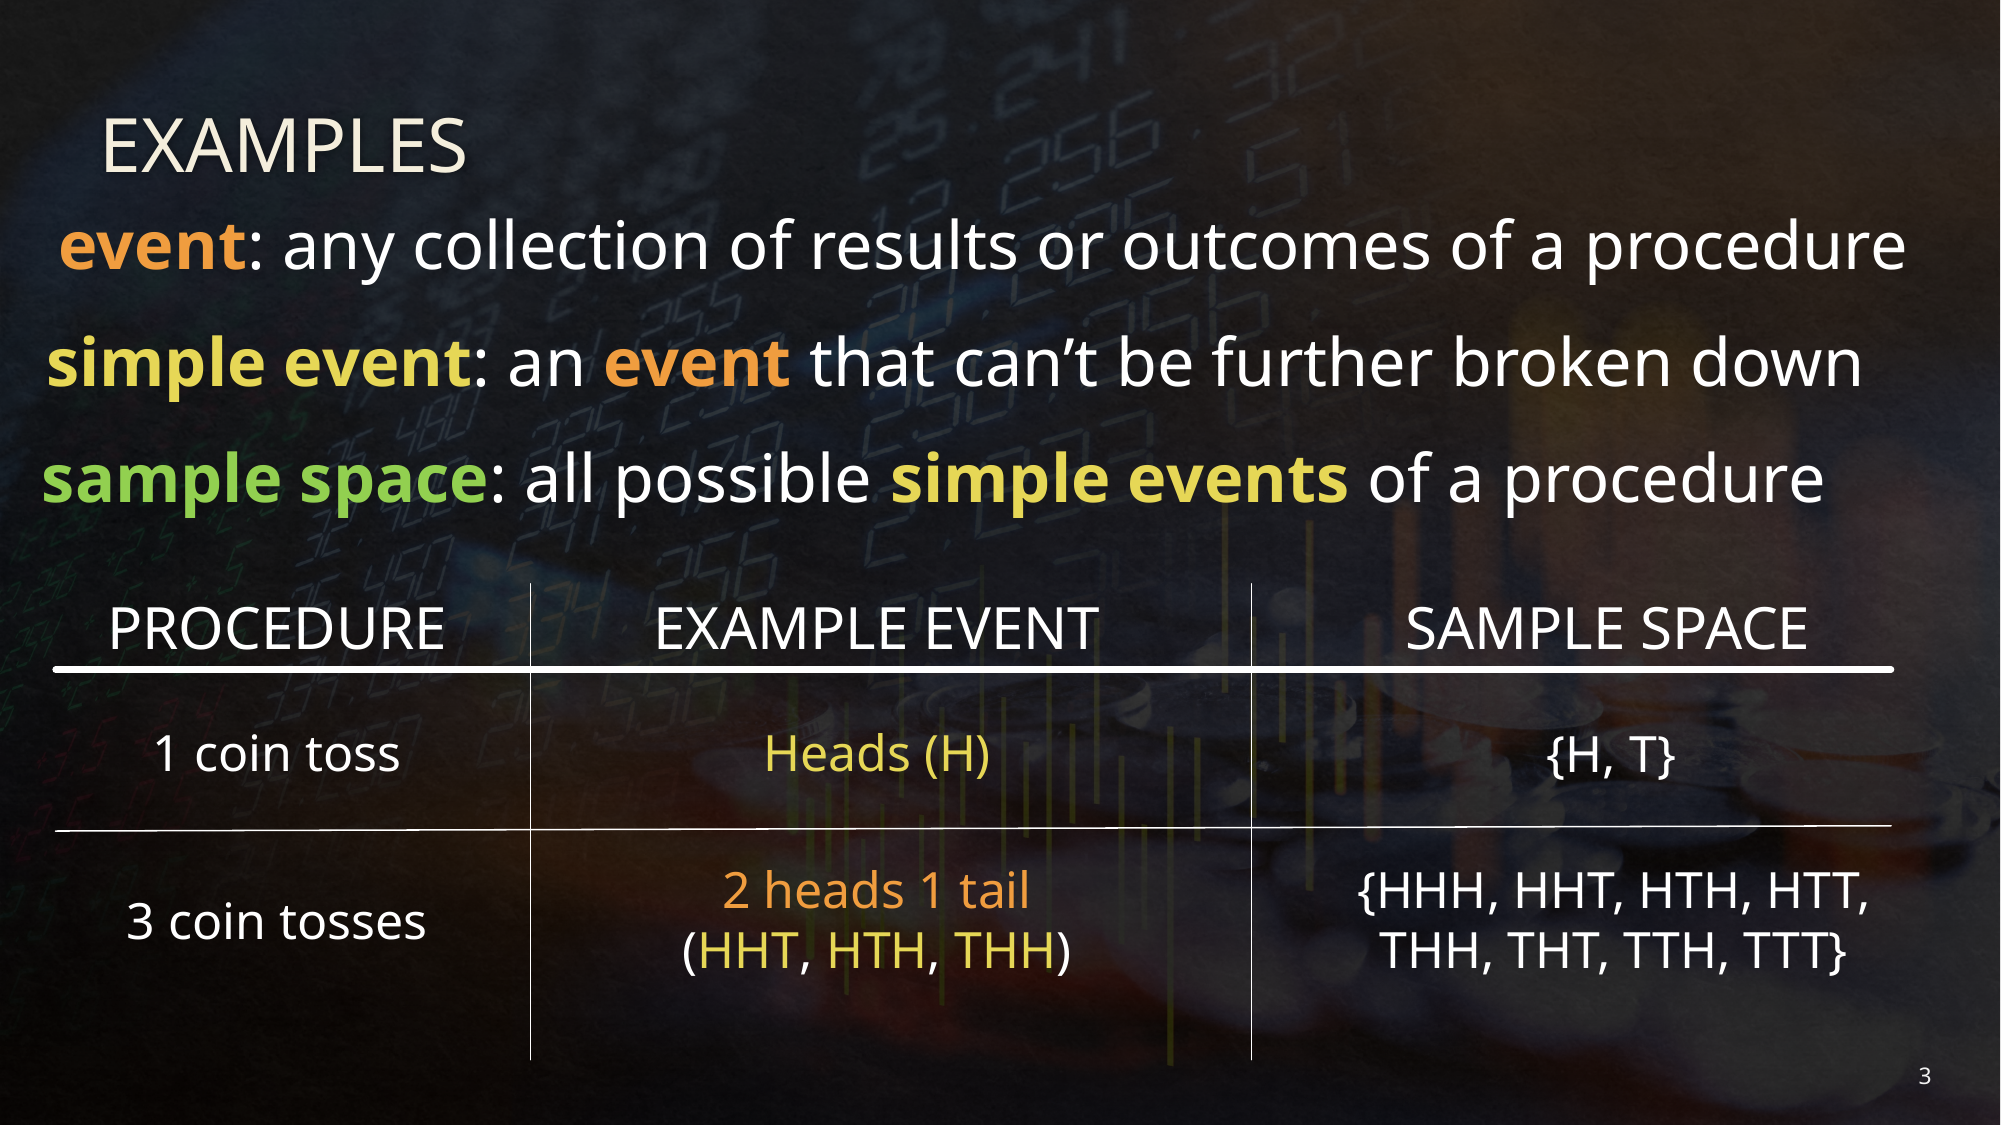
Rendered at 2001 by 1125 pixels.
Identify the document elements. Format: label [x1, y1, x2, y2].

picture [0, 0, 2000, 1125]
text_box [55, 825, 1892, 832]
